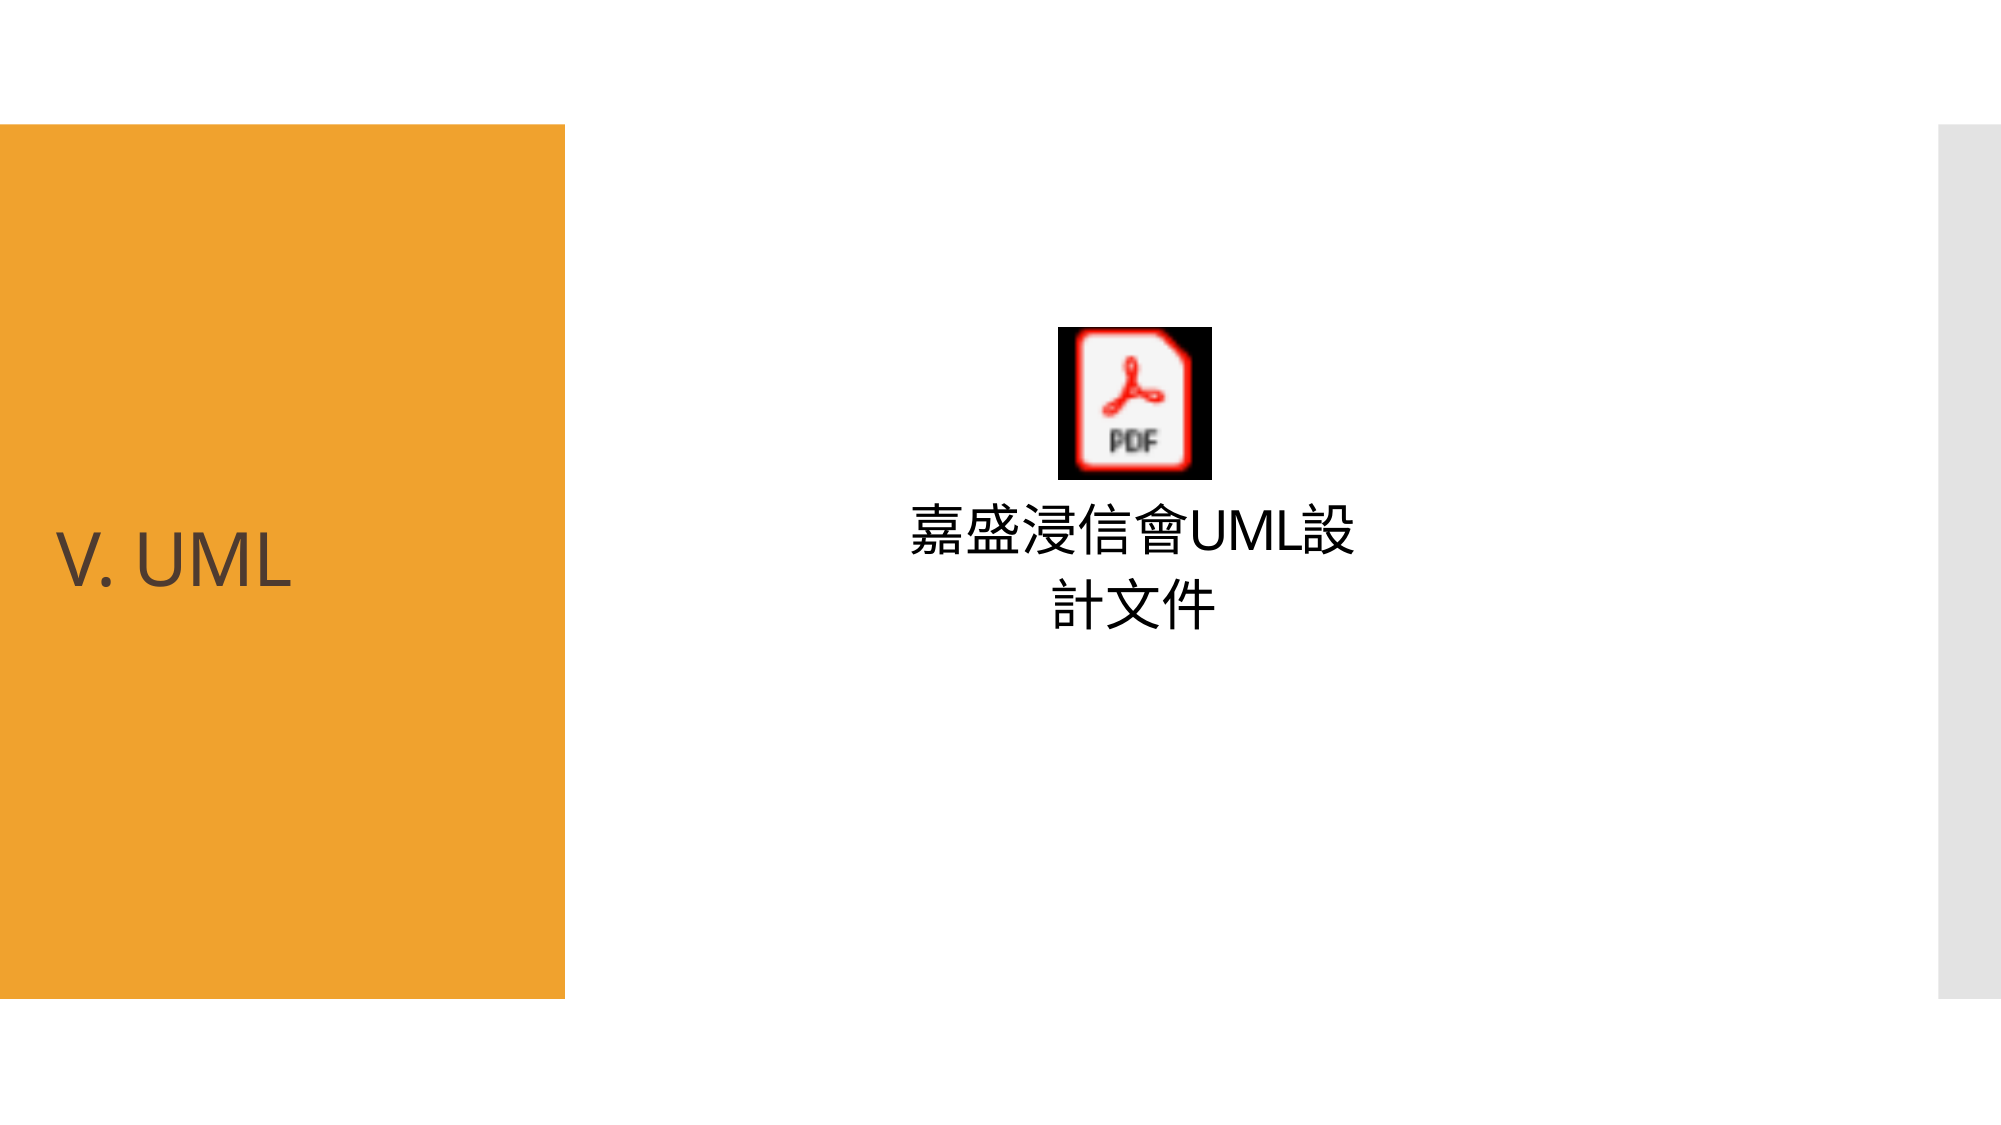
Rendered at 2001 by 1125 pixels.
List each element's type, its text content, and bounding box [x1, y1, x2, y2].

title V. UML [41, 184, 525, 940]
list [909, 327, 1357, 715]
